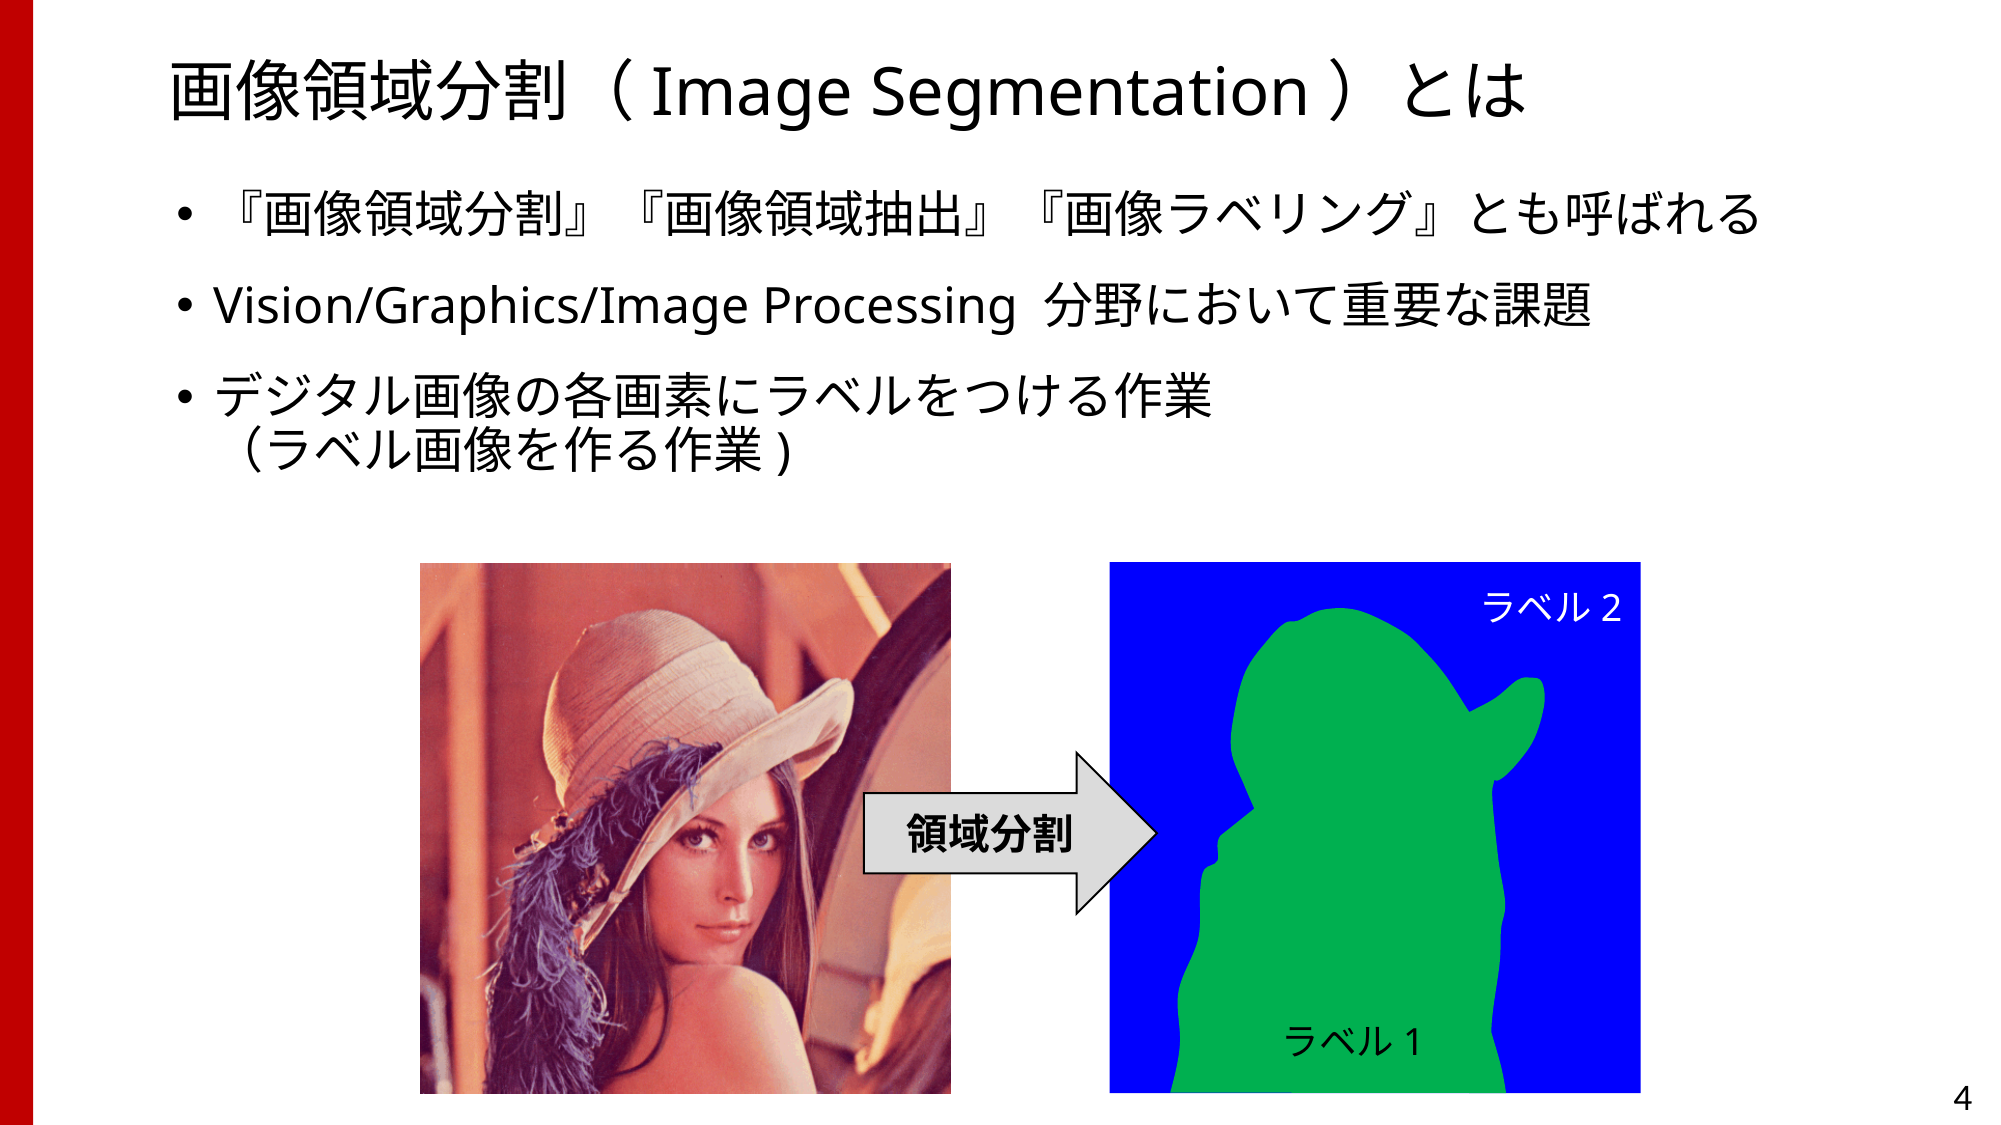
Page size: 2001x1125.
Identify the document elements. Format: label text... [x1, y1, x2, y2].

slide_number 4 [1537, 1065, 1987, 1125]
list 『画像領域分割』『画像領域抽出』『画像ラベリング』とも呼ばれる Vision/Graphics/Image Processing 分野において重要な課題 デジタル画像の各画素にラベルをつける作業 （ラベル画像を作る作業) [161, 181, 1890, 605]
text_box 画像領域分割（Image Segmentation）とは [153, 29, 1588, 148]
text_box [420, 561, 1649, 1094]
